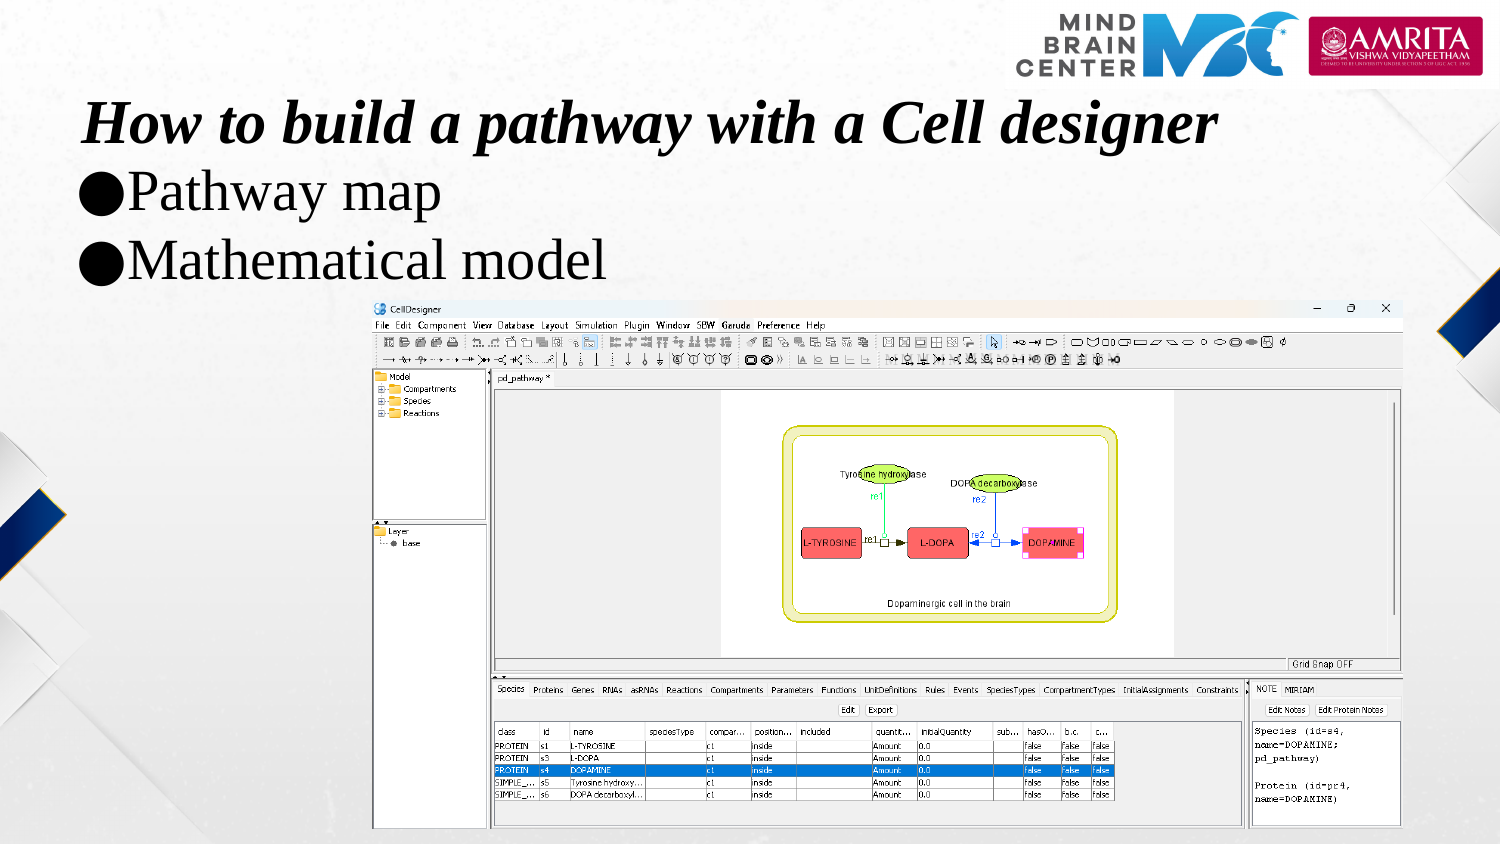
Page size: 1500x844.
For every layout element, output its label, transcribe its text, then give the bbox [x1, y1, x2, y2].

list Pathway map Mathematical model [36, 136, 1128, 306]
title How to build a pathway with a Cell designer [66, 65, 1434, 160]
picture [0, 0, 1500, 844]
